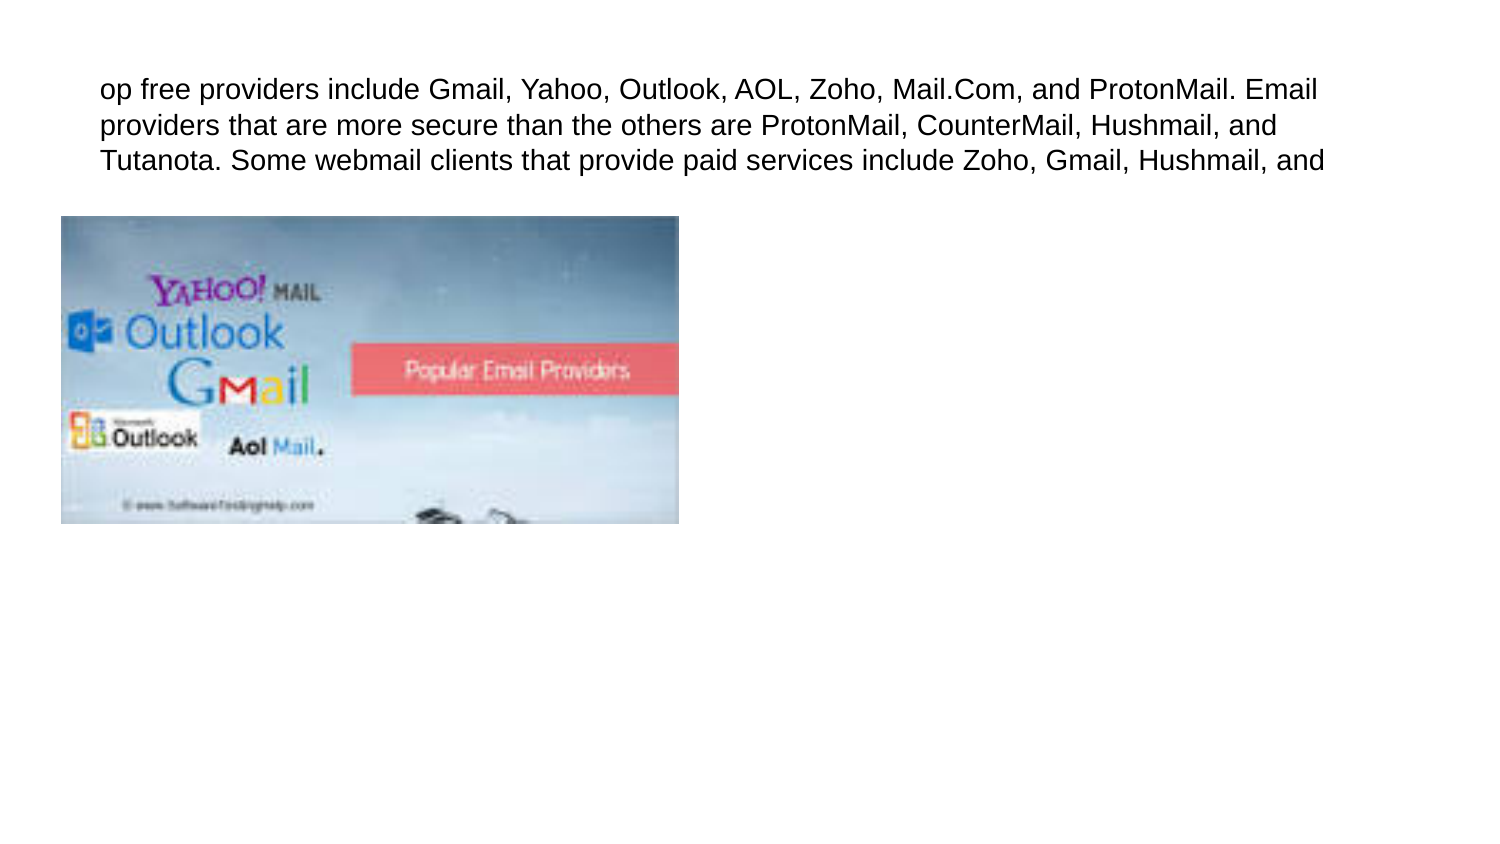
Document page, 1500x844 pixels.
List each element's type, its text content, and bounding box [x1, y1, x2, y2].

text_box op free providers include Gmail, Yahoo, Outlook, AOL, Zoho, Mail.Com, and ProtonMail. Email providers that are more secure than the others are ProtonMail, CounterMail, Hushmail, and Tutanota. Some webmail clients that provide paid services include Zoho, Gmail, Hushmail, and [85, 63, 1377, 184]
picture [61, 216, 679, 524]
